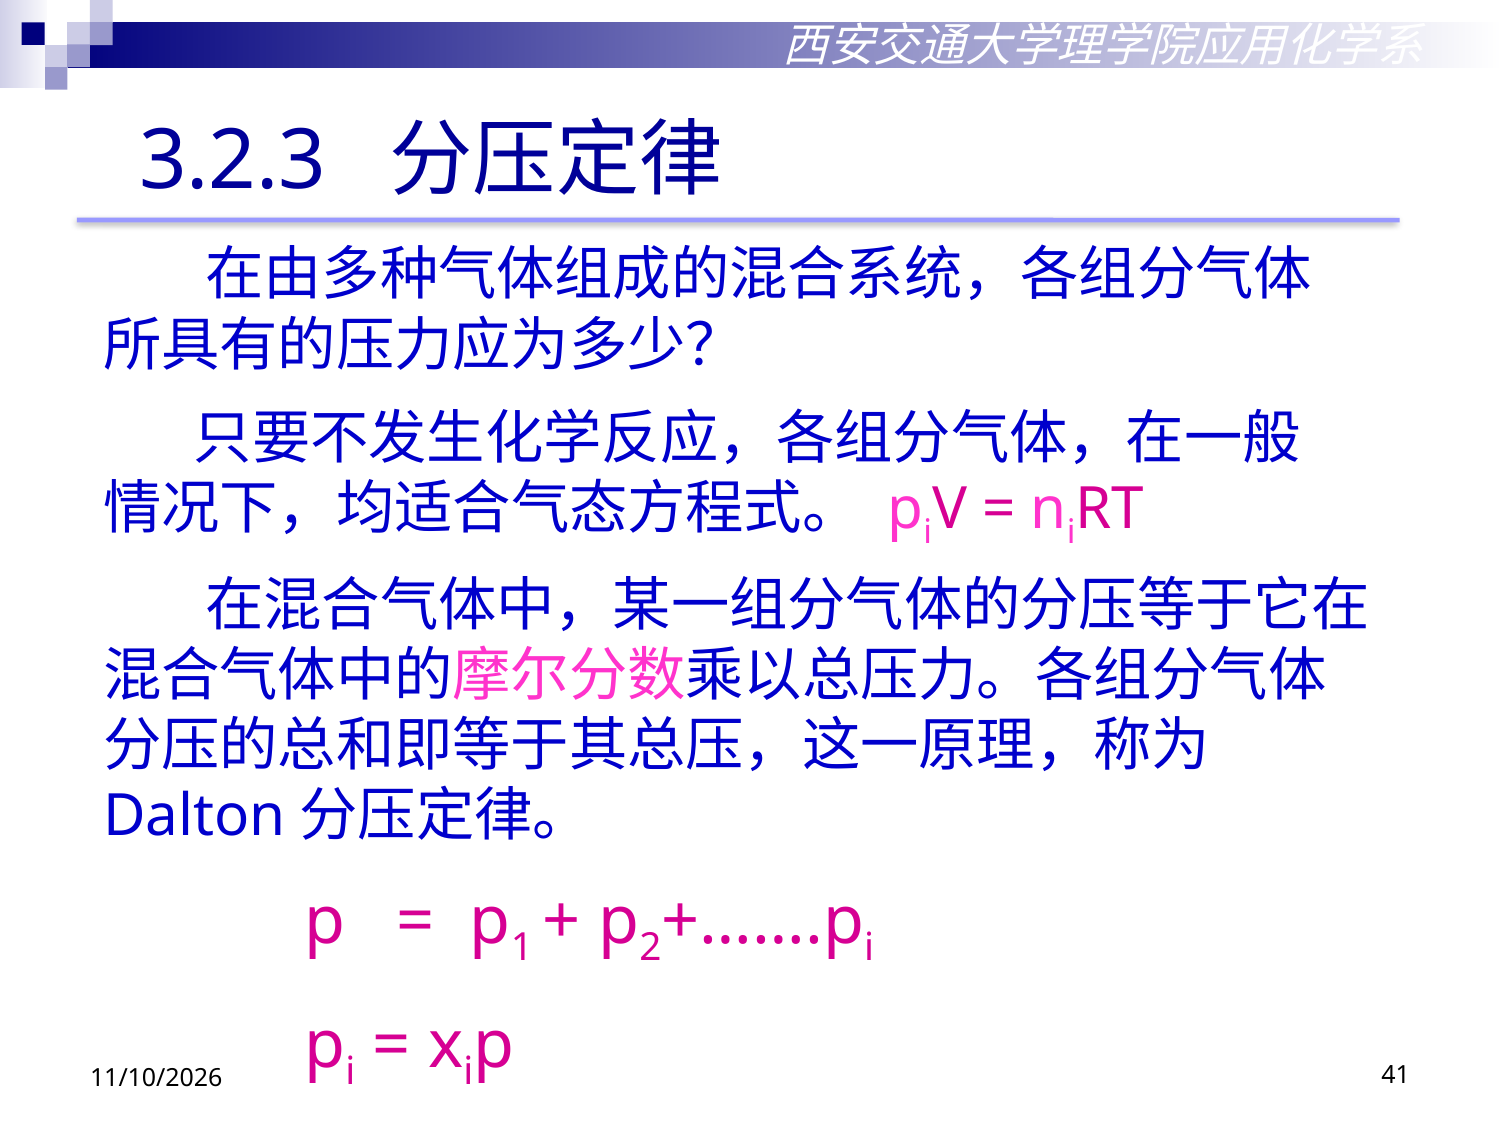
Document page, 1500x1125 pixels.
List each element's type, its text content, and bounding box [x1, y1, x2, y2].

text_box 在由多种气体组成的混合系统，各组分气体所具有的压力应为多少？ [88, 229, 1353, 385]
text_box 西安交通大学理学院应用化学系 [767, 8, 1500, 78]
title 3.2.3 分压定律 [5, 77, 857, 232]
text_box 只要不发生化学反应，各组分气体，在一般情况下，均适合气态方程式。 piV = niRT [88, 392, 1347, 558]
text_box 在混合气体中，某一组分气体的分压等于它在混合气体中的摩尔分数乘以总压力。各组分气体分压的总和即等于其总压，这一原理，称为Dalton分压定律。 [88, 560, 1388, 855]
slide_number 41 [1074, 1024, 1426, 1101]
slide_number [74, 1024, 426, 1103]
text_box [76, 217, 1400, 223]
text_box p = p1 + p2+…….pi pi = xip [289, 869, 1129, 1100]
